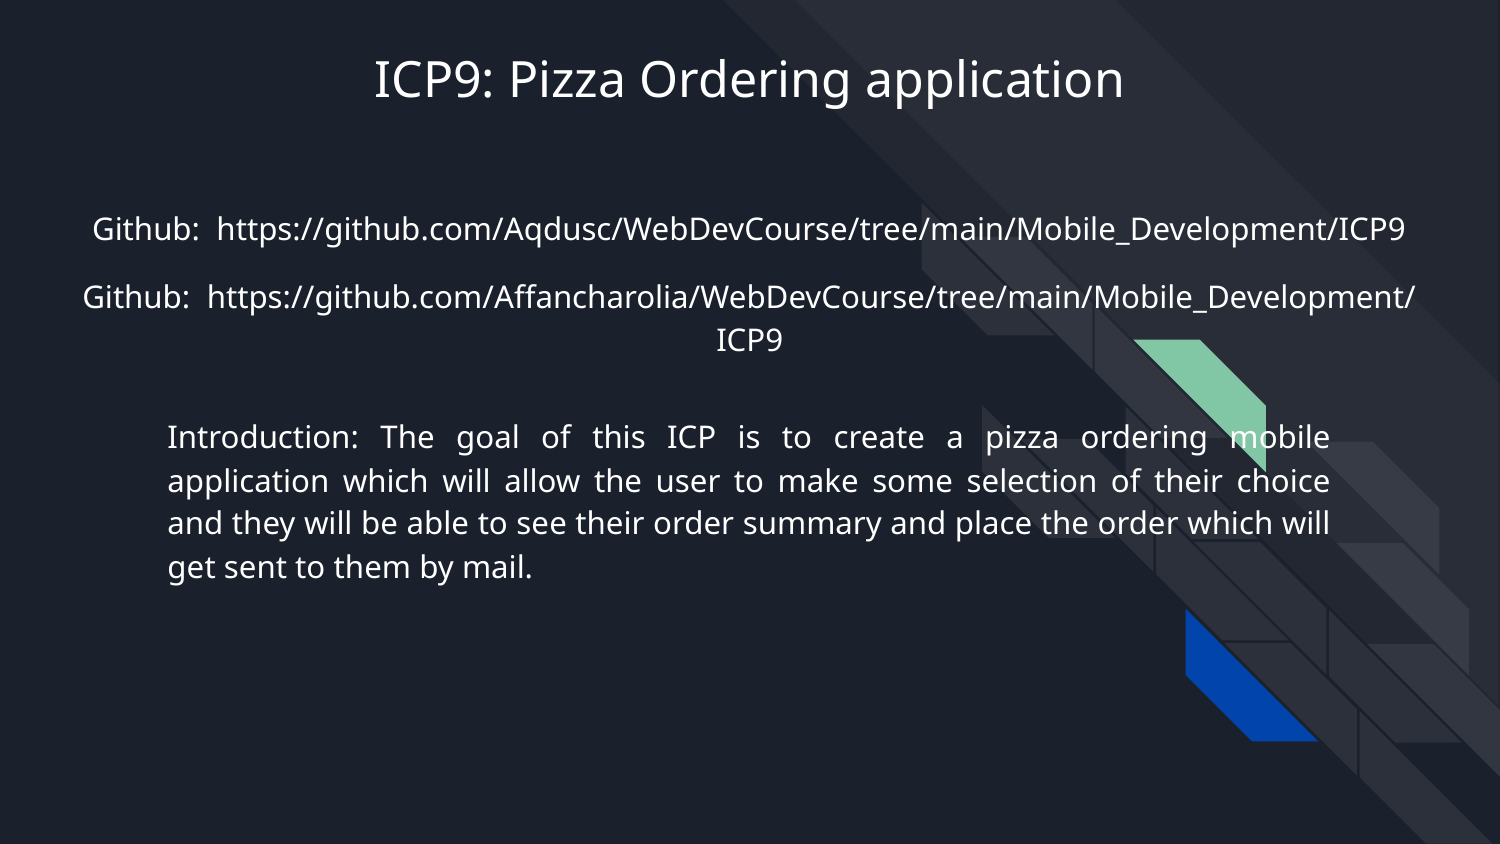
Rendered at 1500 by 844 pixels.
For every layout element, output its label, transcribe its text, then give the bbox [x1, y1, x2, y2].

title ICP9: Pizza Ordering application [172, 32, 1328, 113]
text_box Introduction: The goal of this ICP is to create a pizza ordering mobile application which will allow the user to make some selection of their choice and they will be able to see their order summary and place the order which will get sent to them by mail. [152, 397, 1348, 600]
text_box Github: https://github.com/Aqdusc/WebDevCourse/tree/main/Mobile_Development/ICP9 Github: https://github.com/Affancharolia/WebDevCourse/tree/main/Mobile_Development/ICP9 [51, 188, 1449, 531]
